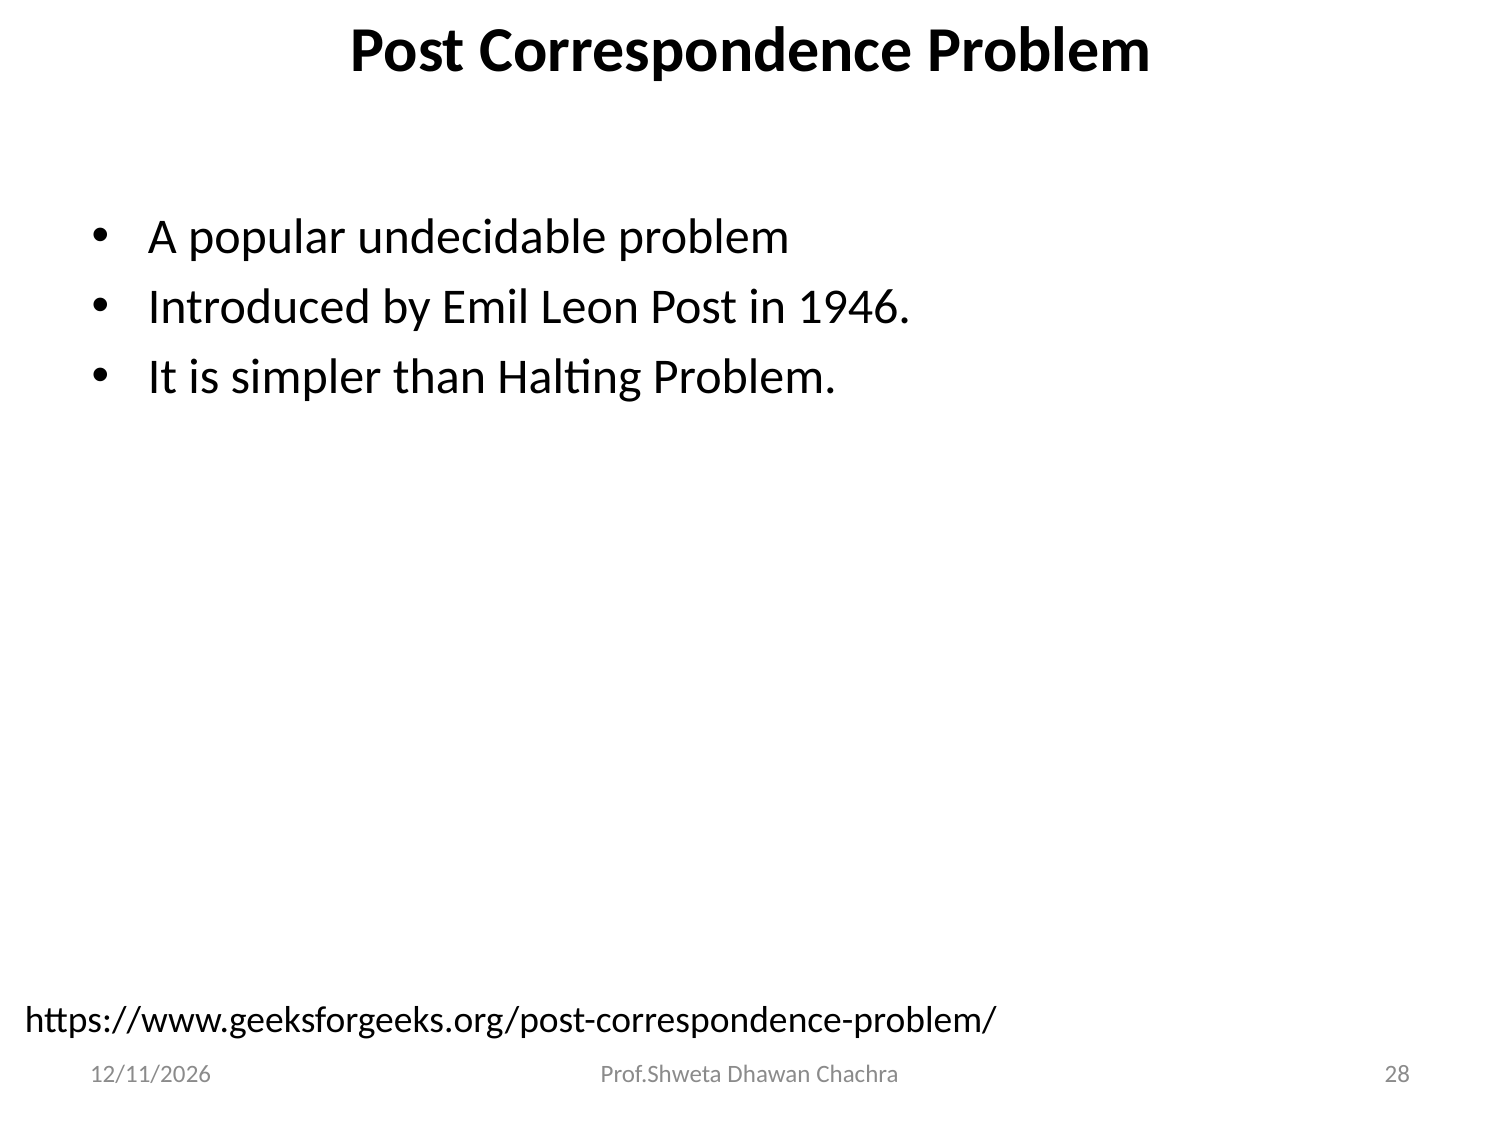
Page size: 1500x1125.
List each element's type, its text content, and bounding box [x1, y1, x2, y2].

footer Prof.Shweta Dhawan Chachra [512, 1048, 988, 1103]
text_box https://www.geeksforgeeks.org/post-correspondence-problem/ [10, 987, 1013, 1048]
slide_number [75, 1048, 425, 1103]
list A popular undecidable problem Introduced by Emil Leon Post in 1946. It is simpler than Halting Problem. [76, 196, 1427, 939]
slide_number 28 [1074, 1042, 1425, 1103]
title Post Correspondence Problem [76, 0, 1427, 93]
